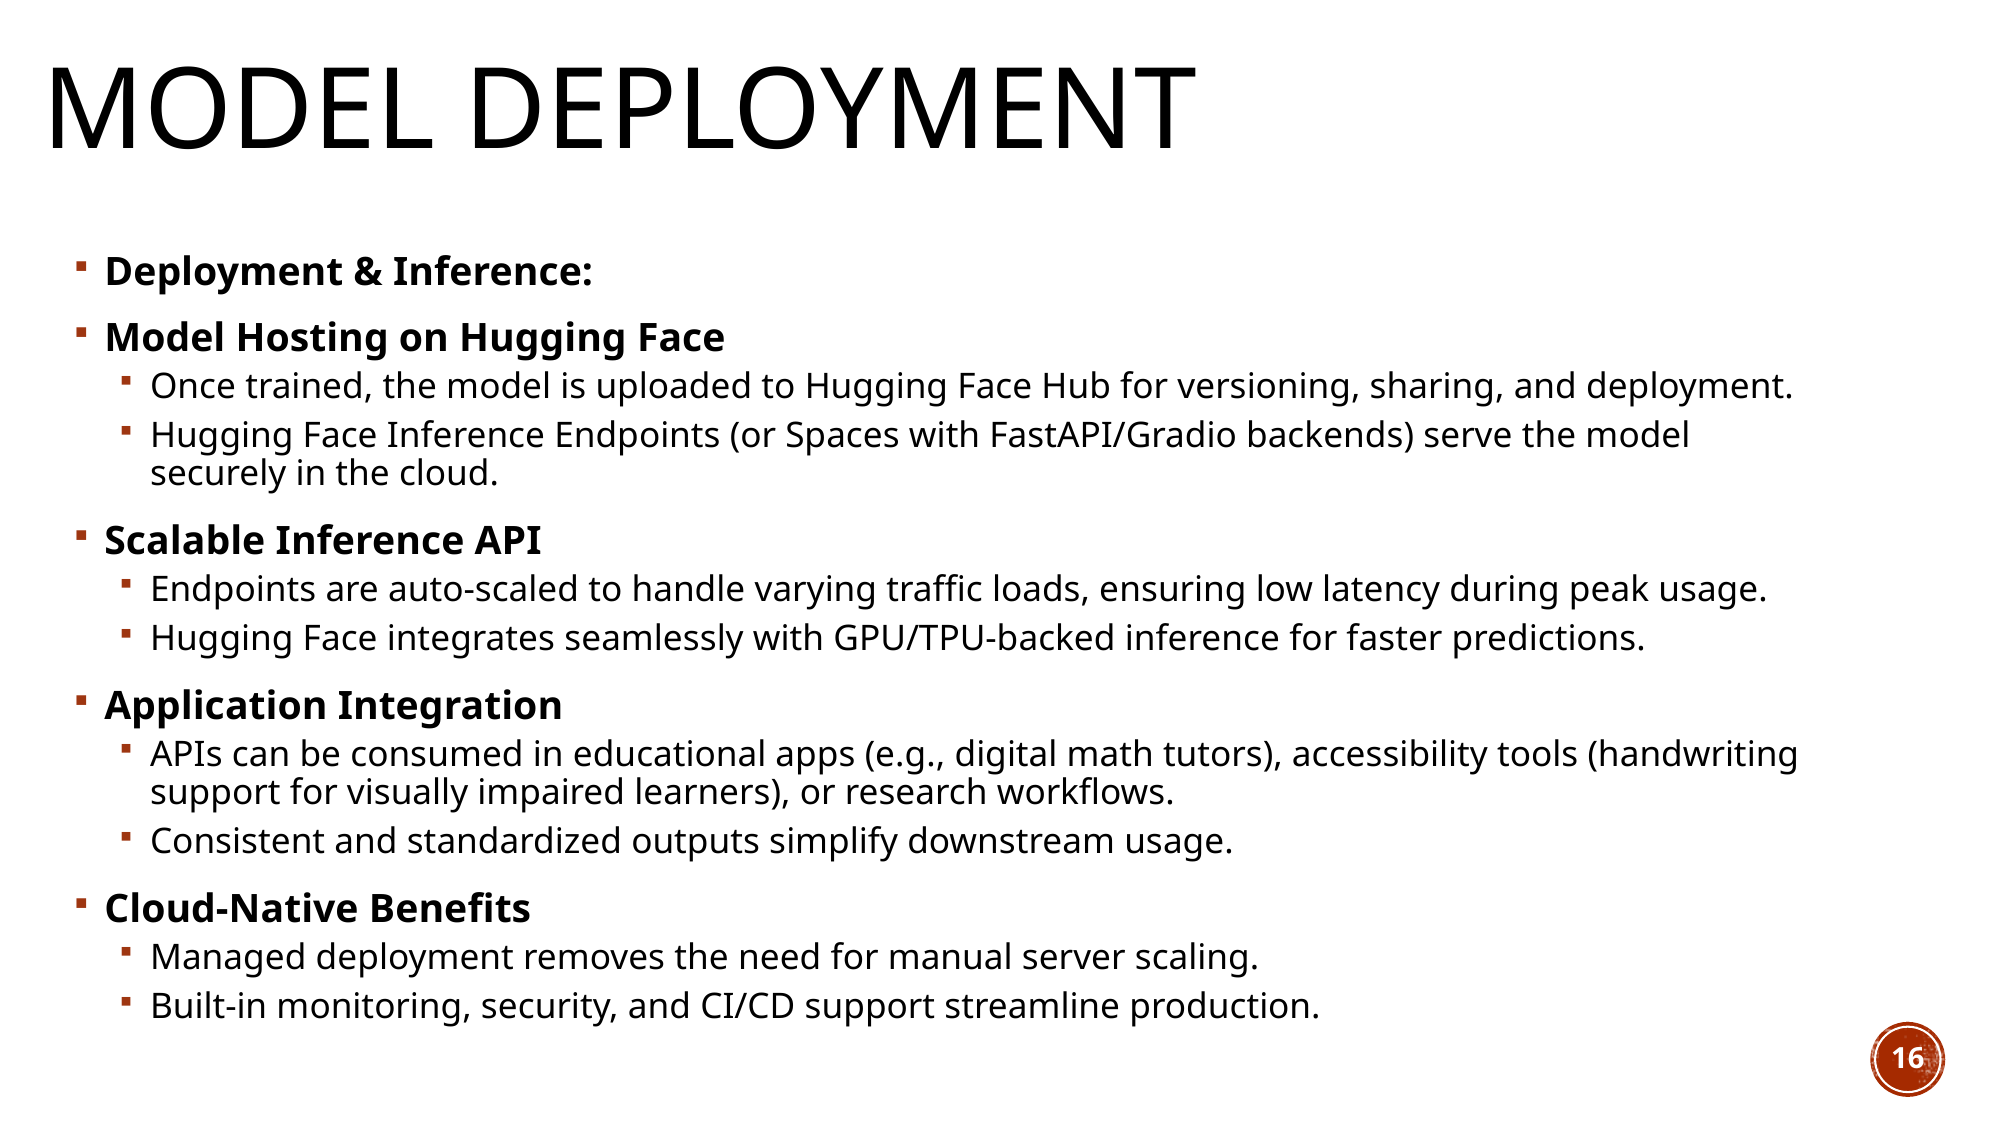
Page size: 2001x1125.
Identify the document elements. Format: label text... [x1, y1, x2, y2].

list Deployment & Inference: Model Hosting on Hugging Face Once trained, the model is uploaded to Hugging Face Hub for versioning, sharing, and deployment. Hugging Face Inference Endpoints (or Spaces with FastAPI/Gradio backends) serve the model securely in the cloud. Scalable Inference API Endpoints are auto-scaled to handle varying traffic loads, ensuring low latency during peak usage. Hugging Face integrates seamlessly with GPU/TPU-backed inference for faster predictions. Application Integration APIs can be consumed in educational apps (e.g., digital math tutors), accessibility tools (handwriting support for visually impaired learners), or research workflows. Consistent and standardized outputs simplify downstream usage. Cloud-Native Benefits Managed deployment removes the need for manual server scaling. Built-in monitoring, security, and CI/CD support streamline production. [58, 244, 1820, 1050]
title Model Deployment [27, 0, 1678, 245]
slide_number 16 [1855, 1028, 1961, 1089]
